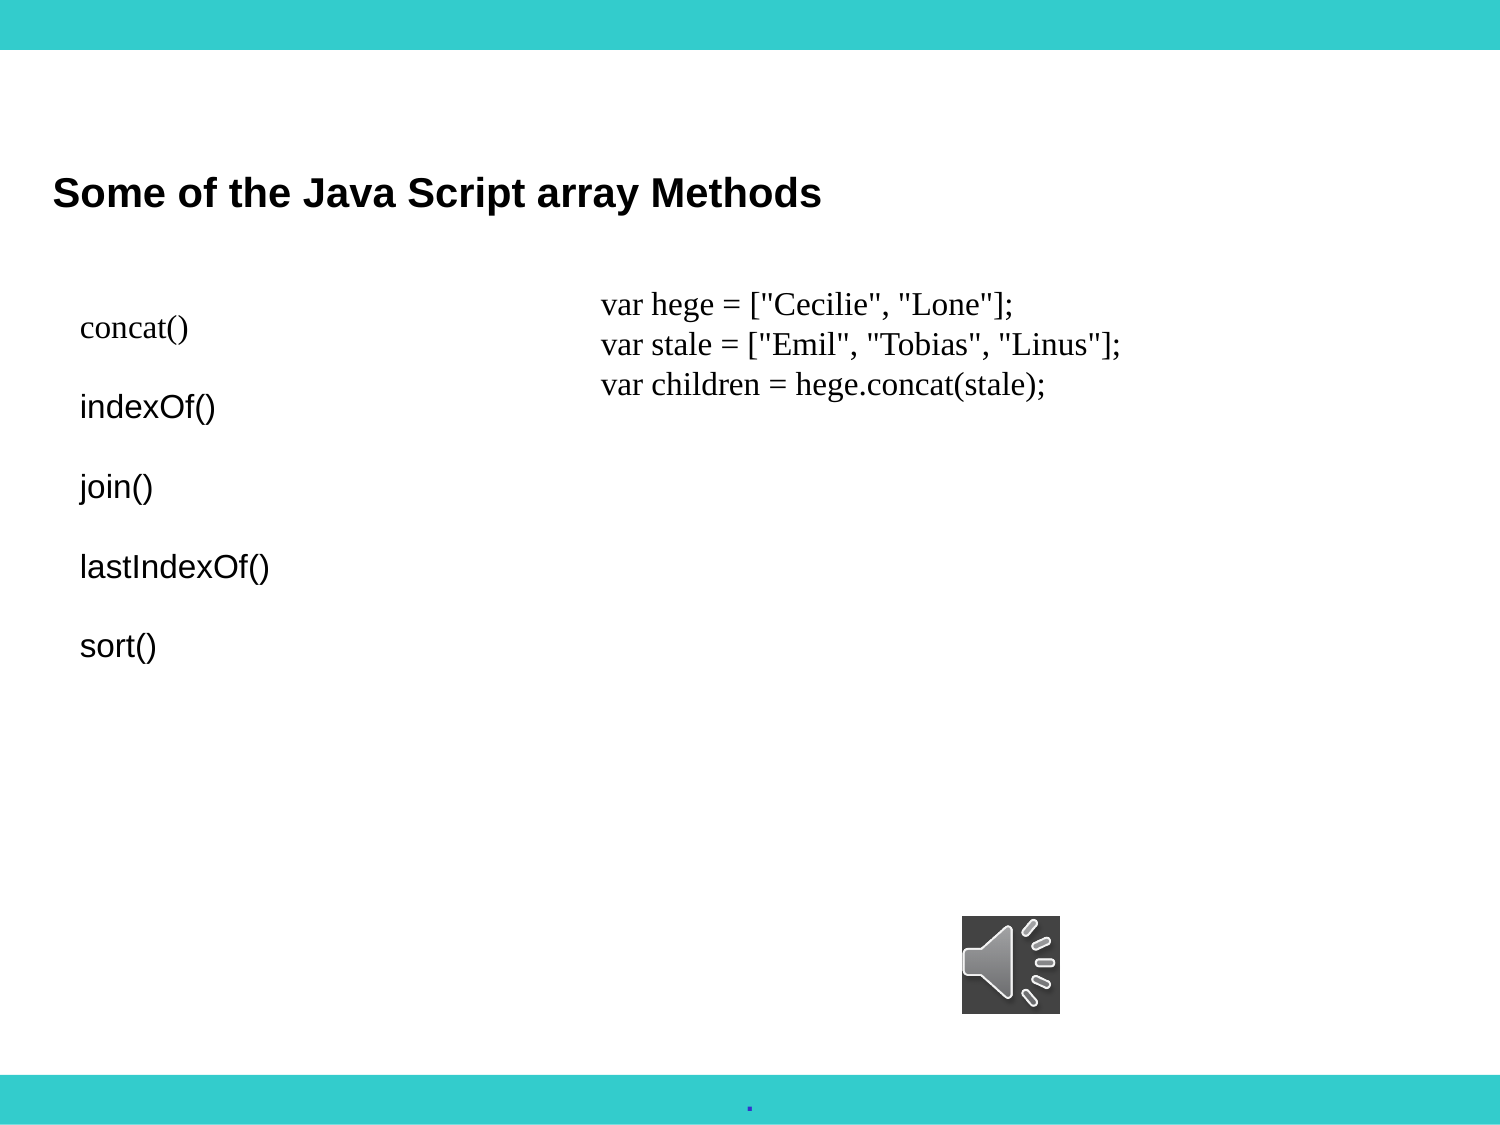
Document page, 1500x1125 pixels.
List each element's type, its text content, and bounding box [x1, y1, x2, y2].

text_box concat() indexOf() join() lastIndexOf() sort() [64, 297, 395, 752]
text_box . [0, 1074, 1500, 1125]
text_box [0, 0, 1500, 50]
text_box var hege = ["Cecilie", "Lone"]; var stale = ["Emil", "Tobias", "Linus"]; var children = hege.concat(stale); [586, 274, 1337, 410]
text_box Some of the Java Script array Methods [37, 158, 1368, 274]
picture [960, 915, 1062, 1016]
